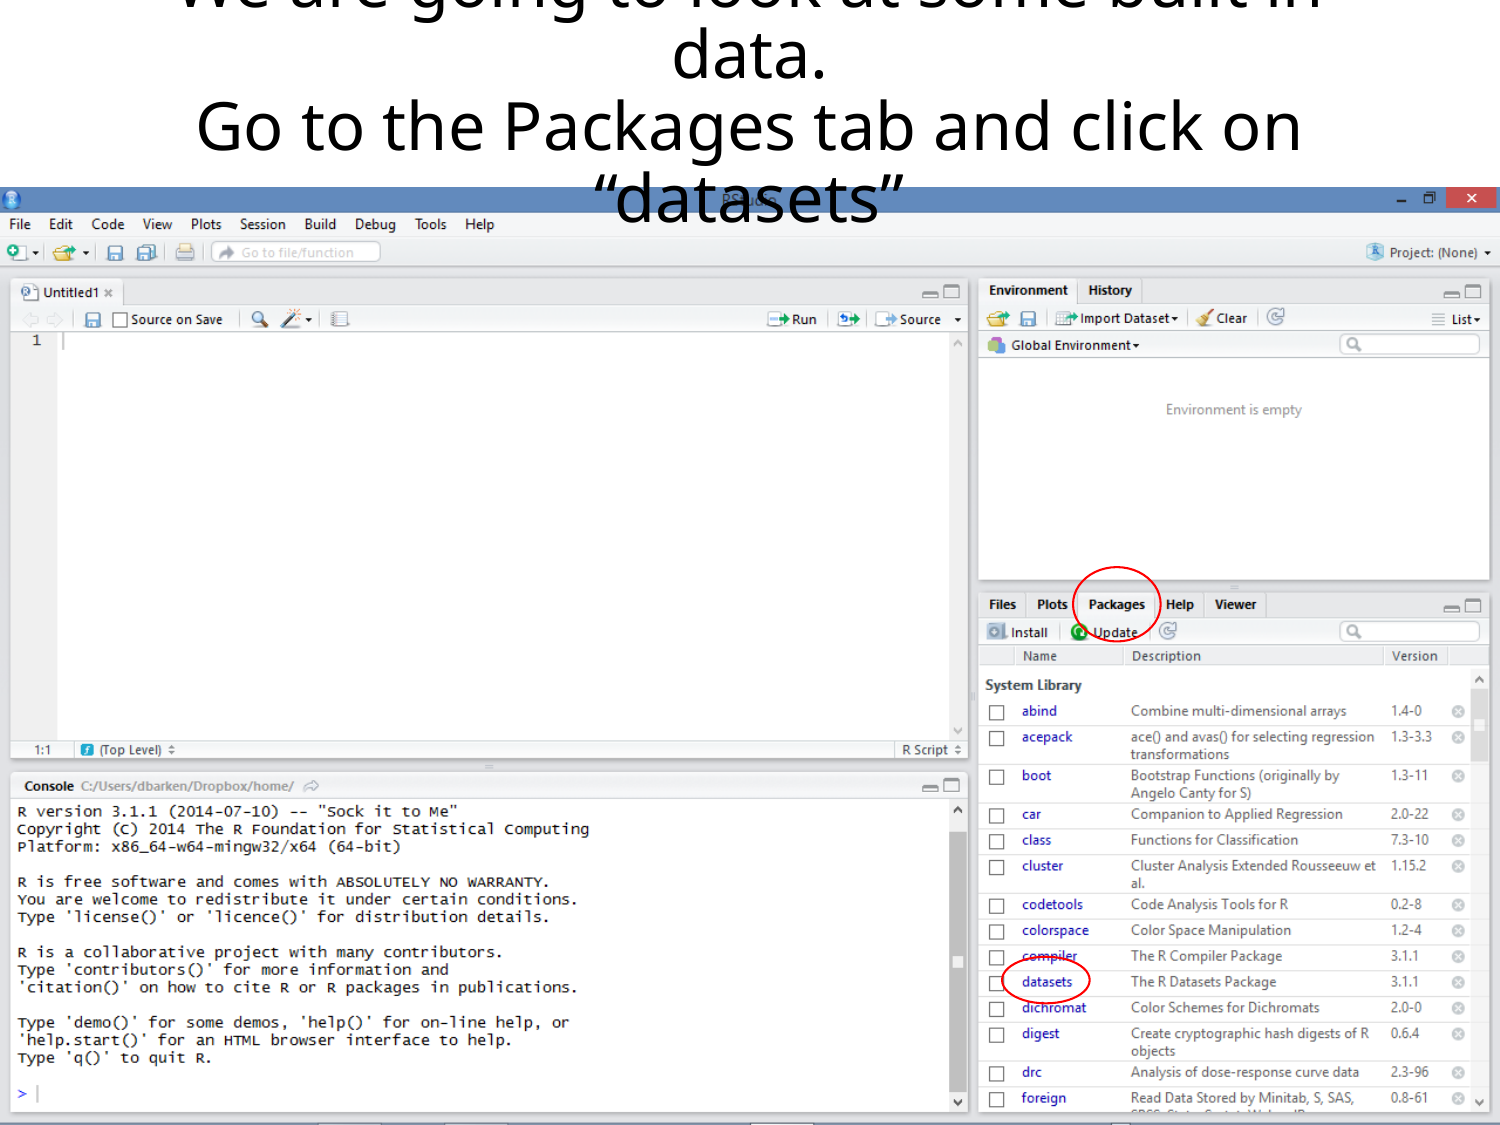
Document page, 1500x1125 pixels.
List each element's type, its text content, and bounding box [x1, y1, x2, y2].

text_box We are going to look at some built in data. Go to the Packages tab and click on “datasets” [103, 0, 1397, 187]
picture [0, 187, 1500, 1125]
